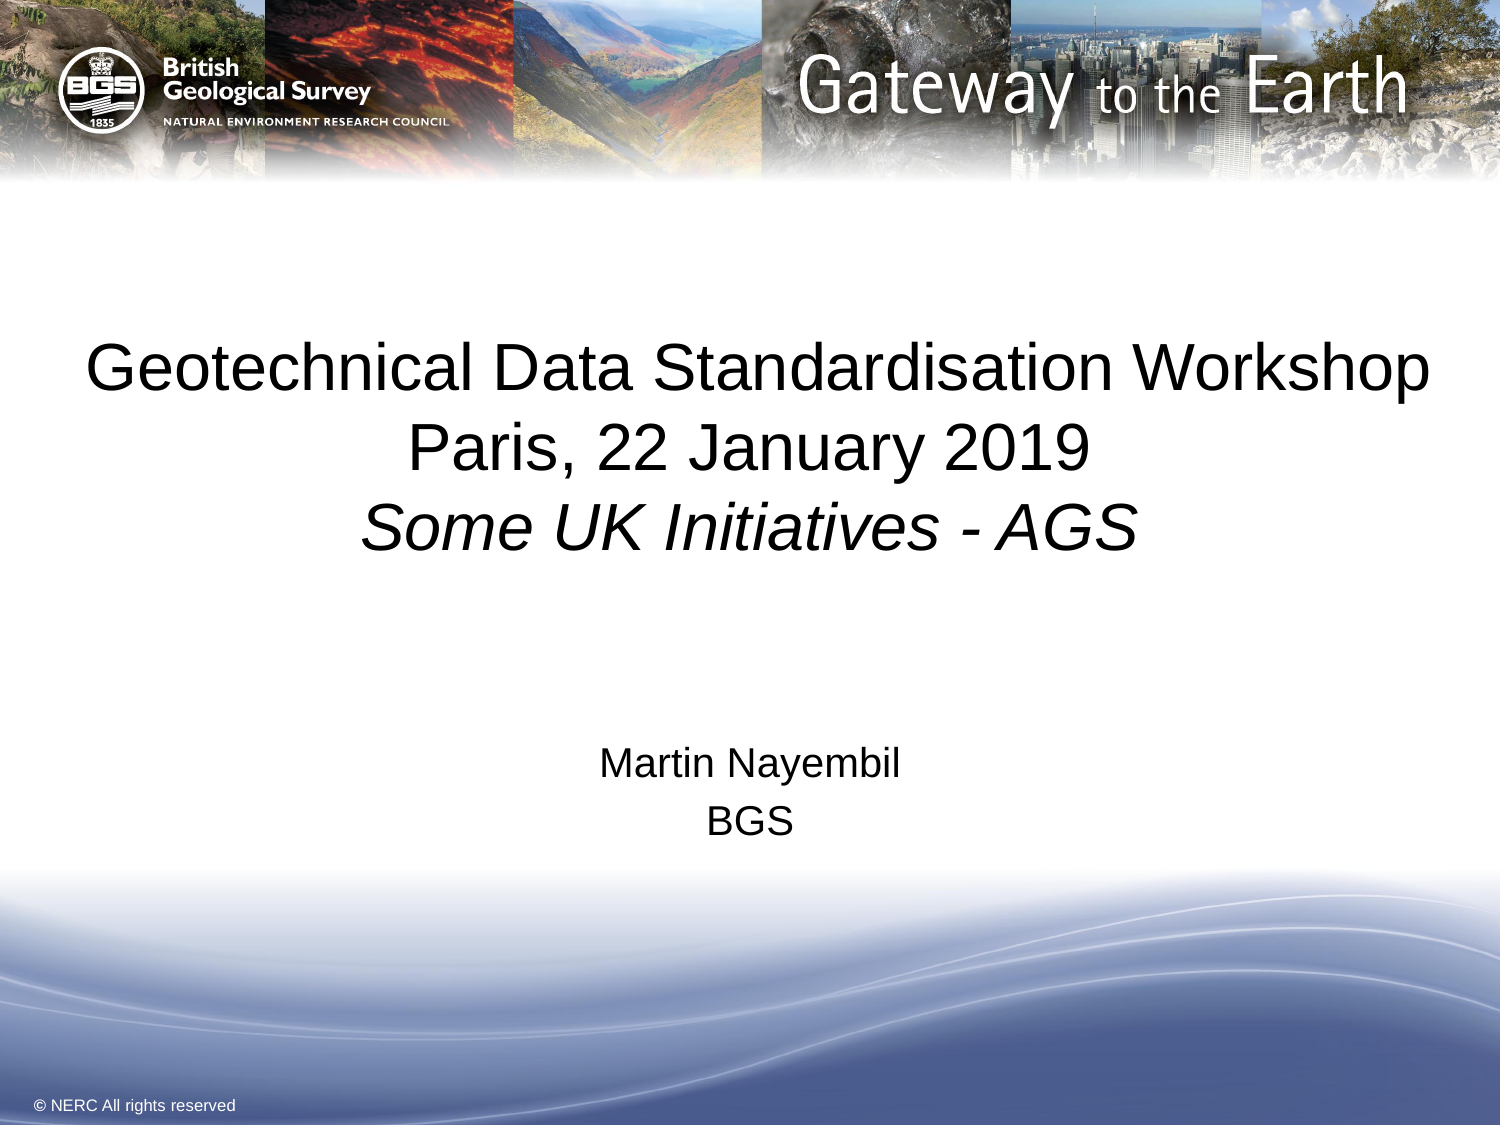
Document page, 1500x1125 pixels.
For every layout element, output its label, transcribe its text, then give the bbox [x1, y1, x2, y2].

subtitle Martin Nayembil BGS [0, 727, 1500, 853]
picture [0, 859, 1500, 1125]
picture [0, 0, 1500, 195]
title Geotechnical Data Standardisation Workshop Paris, 22 January 2019 Some UK Initiatives - AGS [0, 349, 1500, 538]
